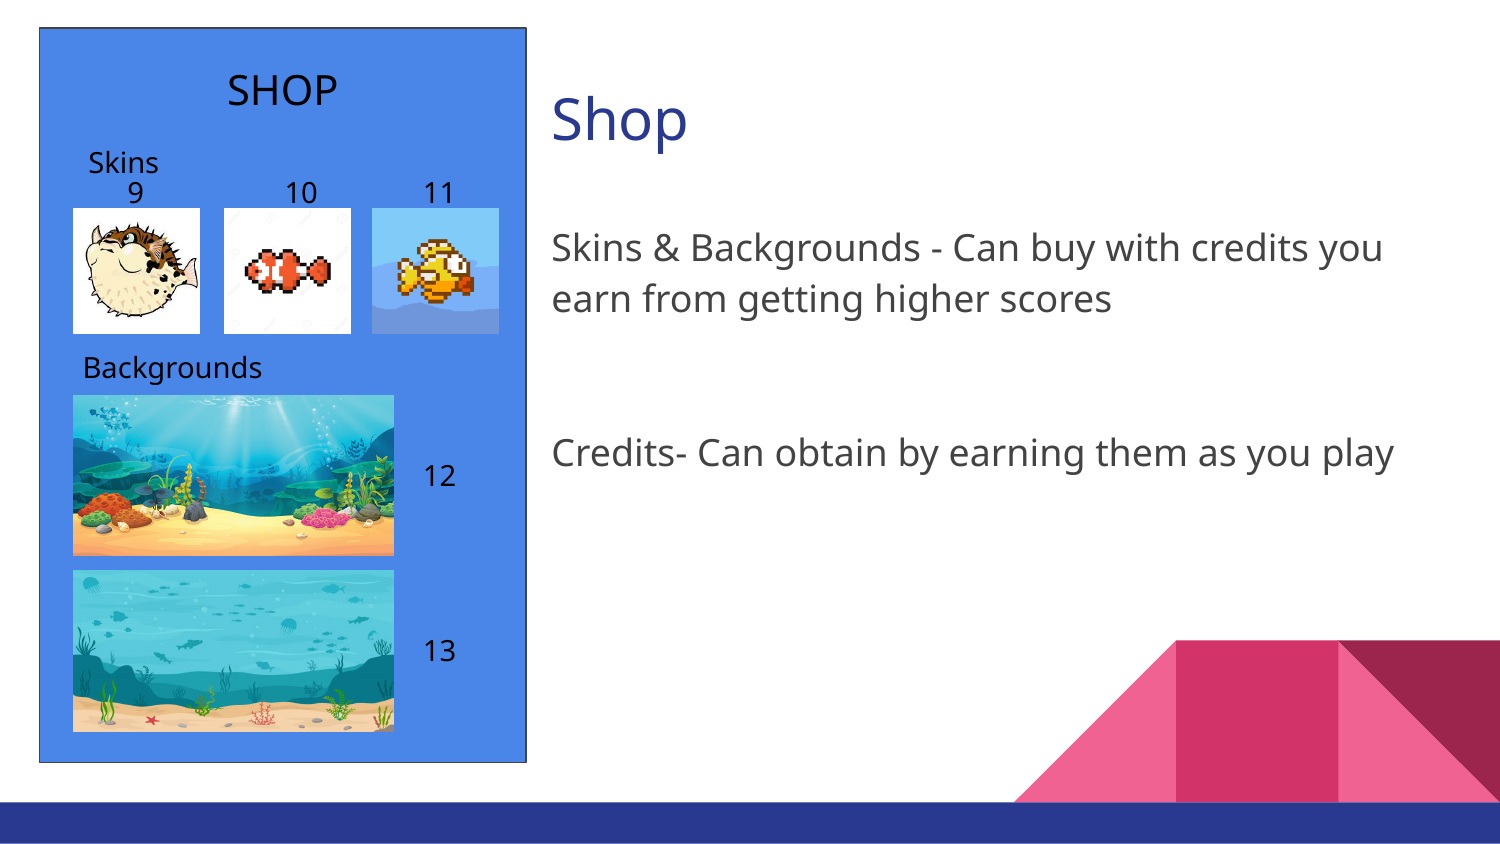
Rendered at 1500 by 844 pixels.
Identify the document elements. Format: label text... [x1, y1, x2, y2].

picture [372, 207, 499, 335]
picture [73, 570, 394, 732]
title Shop [536, 67, 1449, 167]
text_box 10 [269, 159, 336, 206]
text_box Backgrounds [67, 334, 336, 399]
text_box 13 [407, 617, 479, 682]
text_box 12 [407, 442, 479, 508]
text_box SHOP [112, 48, 454, 129]
picture [73, 395, 394, 557]
text_box [39, 28, 527, 763]
list Skins & Backgrounds - Can buy with credits you earn from getting higher scores Credits- Can obtain by earning them as you play [536, 201, 1449, 750]
text_box 9 [112, 159, 168, 206]
text_box Skins [73, 129, 219, 195]
picture [224, 207, 351, 335]
text_box 11 [407, 159, 479, 206]
picture [73, 207, 200, 335]
